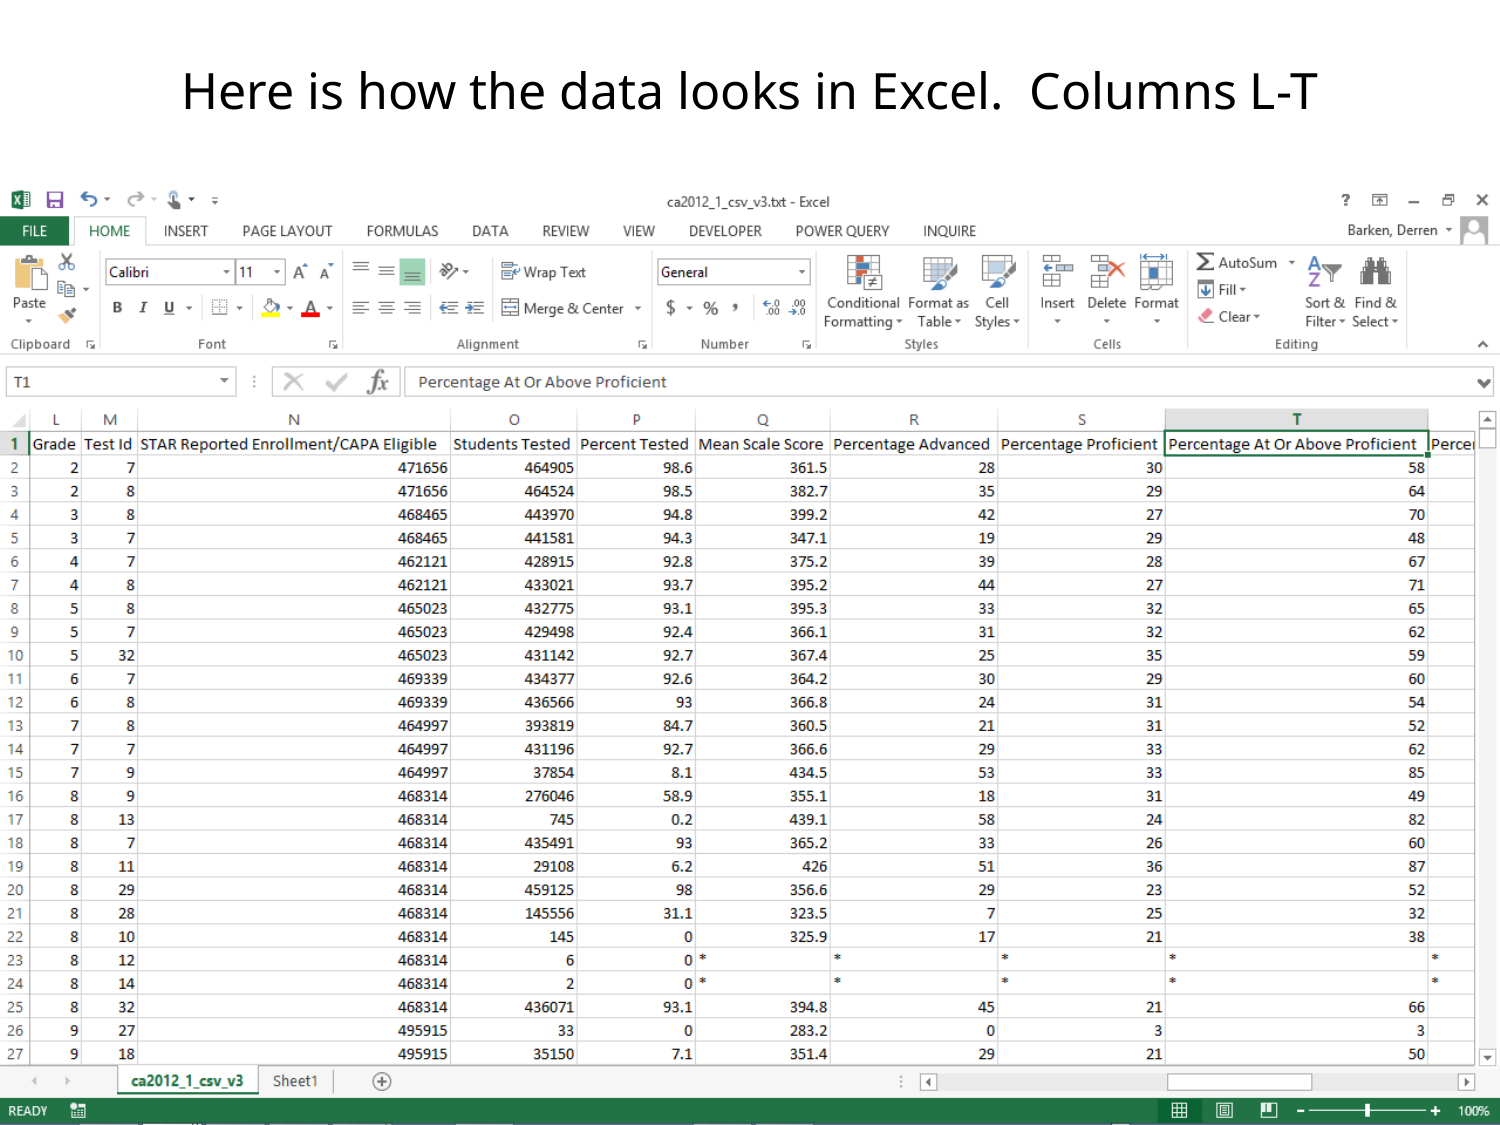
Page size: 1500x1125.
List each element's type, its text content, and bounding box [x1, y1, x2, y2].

picture [0, 187, 1500, 1125]
text_box Here is how the data looks in Excel. Columns L-T [103, 0, 1397, 187]
